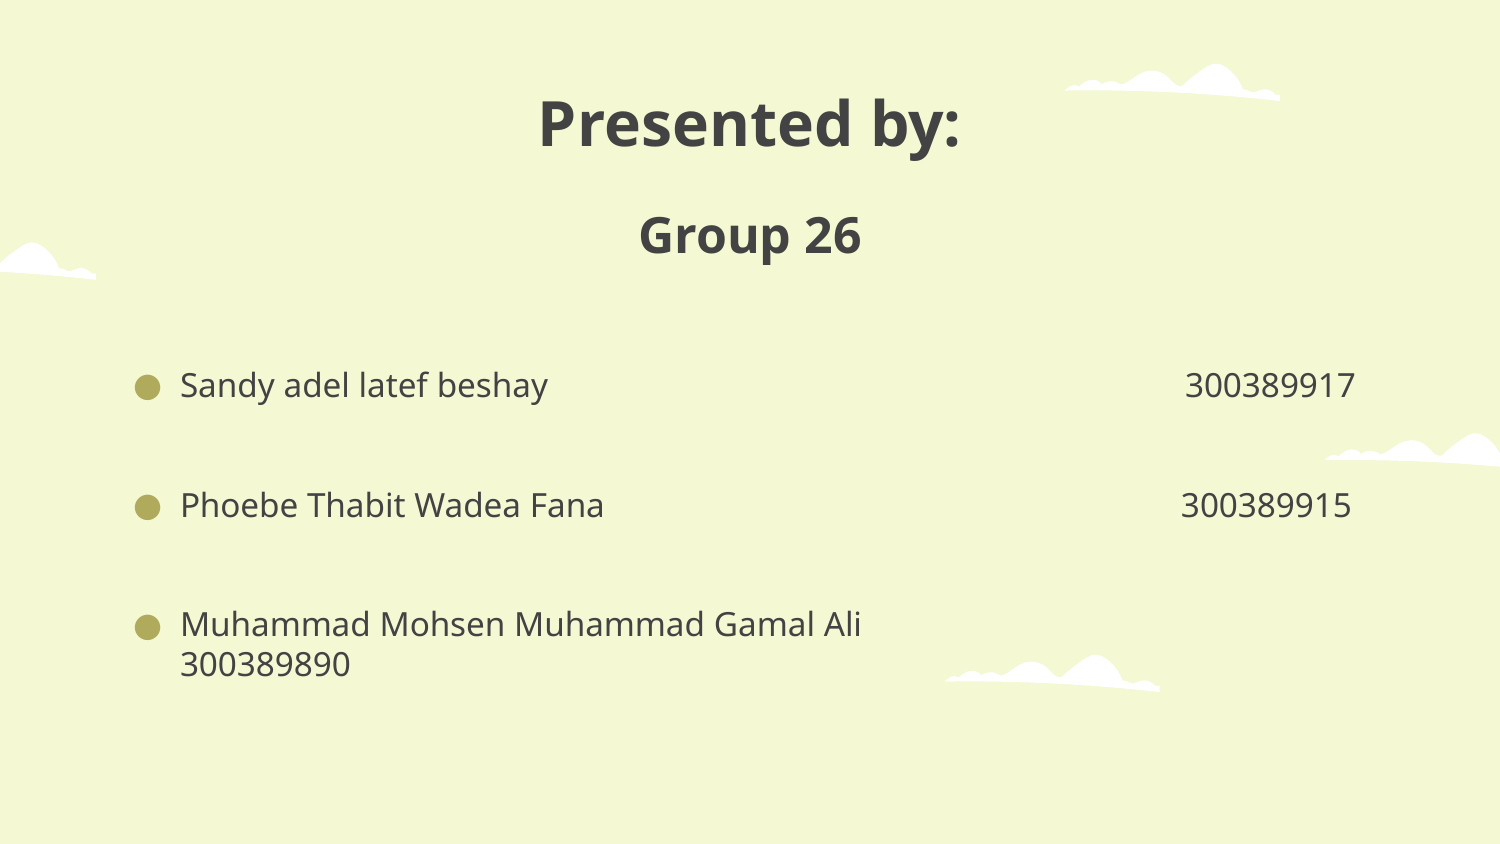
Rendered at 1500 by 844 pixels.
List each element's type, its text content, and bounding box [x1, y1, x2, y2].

text_box [1064, 63, 1280, 102]
text_box [944, 654, 1160, 693]
title Presented by: [118, 69, 1382, 164]
list Group 26 Sandy adel latef beshay 300389917 Phoebe Thabit Wadea Fana 300389915 Muhammad Mohsen Muhammad Gamal Ali 300389890 [118, 189, 1382, 750]
